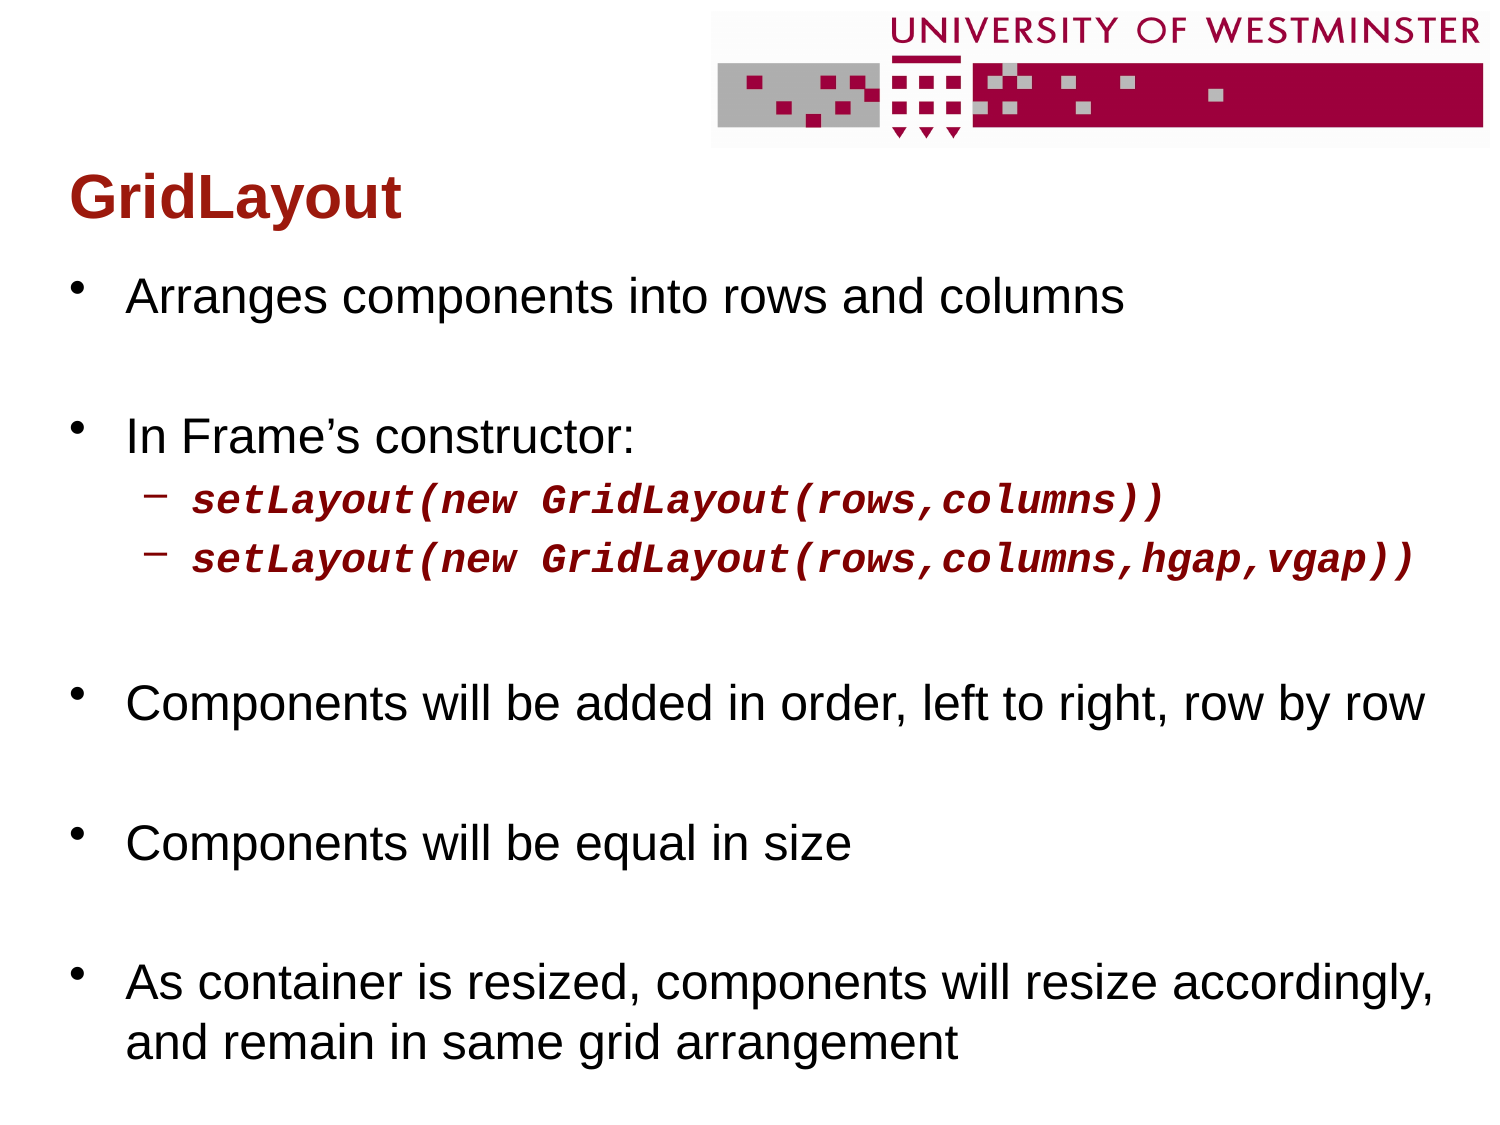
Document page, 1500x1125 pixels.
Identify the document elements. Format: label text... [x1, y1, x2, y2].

title GridLayout [53, 148, 1448, 255]
list Arranges components into rows and columns In Frame’s constructor: setLayout(new GridLayout(rows,columns)) setLayout(new GridLayout(rows,columns,hgap,vgap)) Components will be added in order, left to right, row by row Components will be equal in size As container is resized, components will resize accordingly, and remain in same grid arrangement [53, 255, 1472, 974]
picture [711, 11, 1490, 148]
